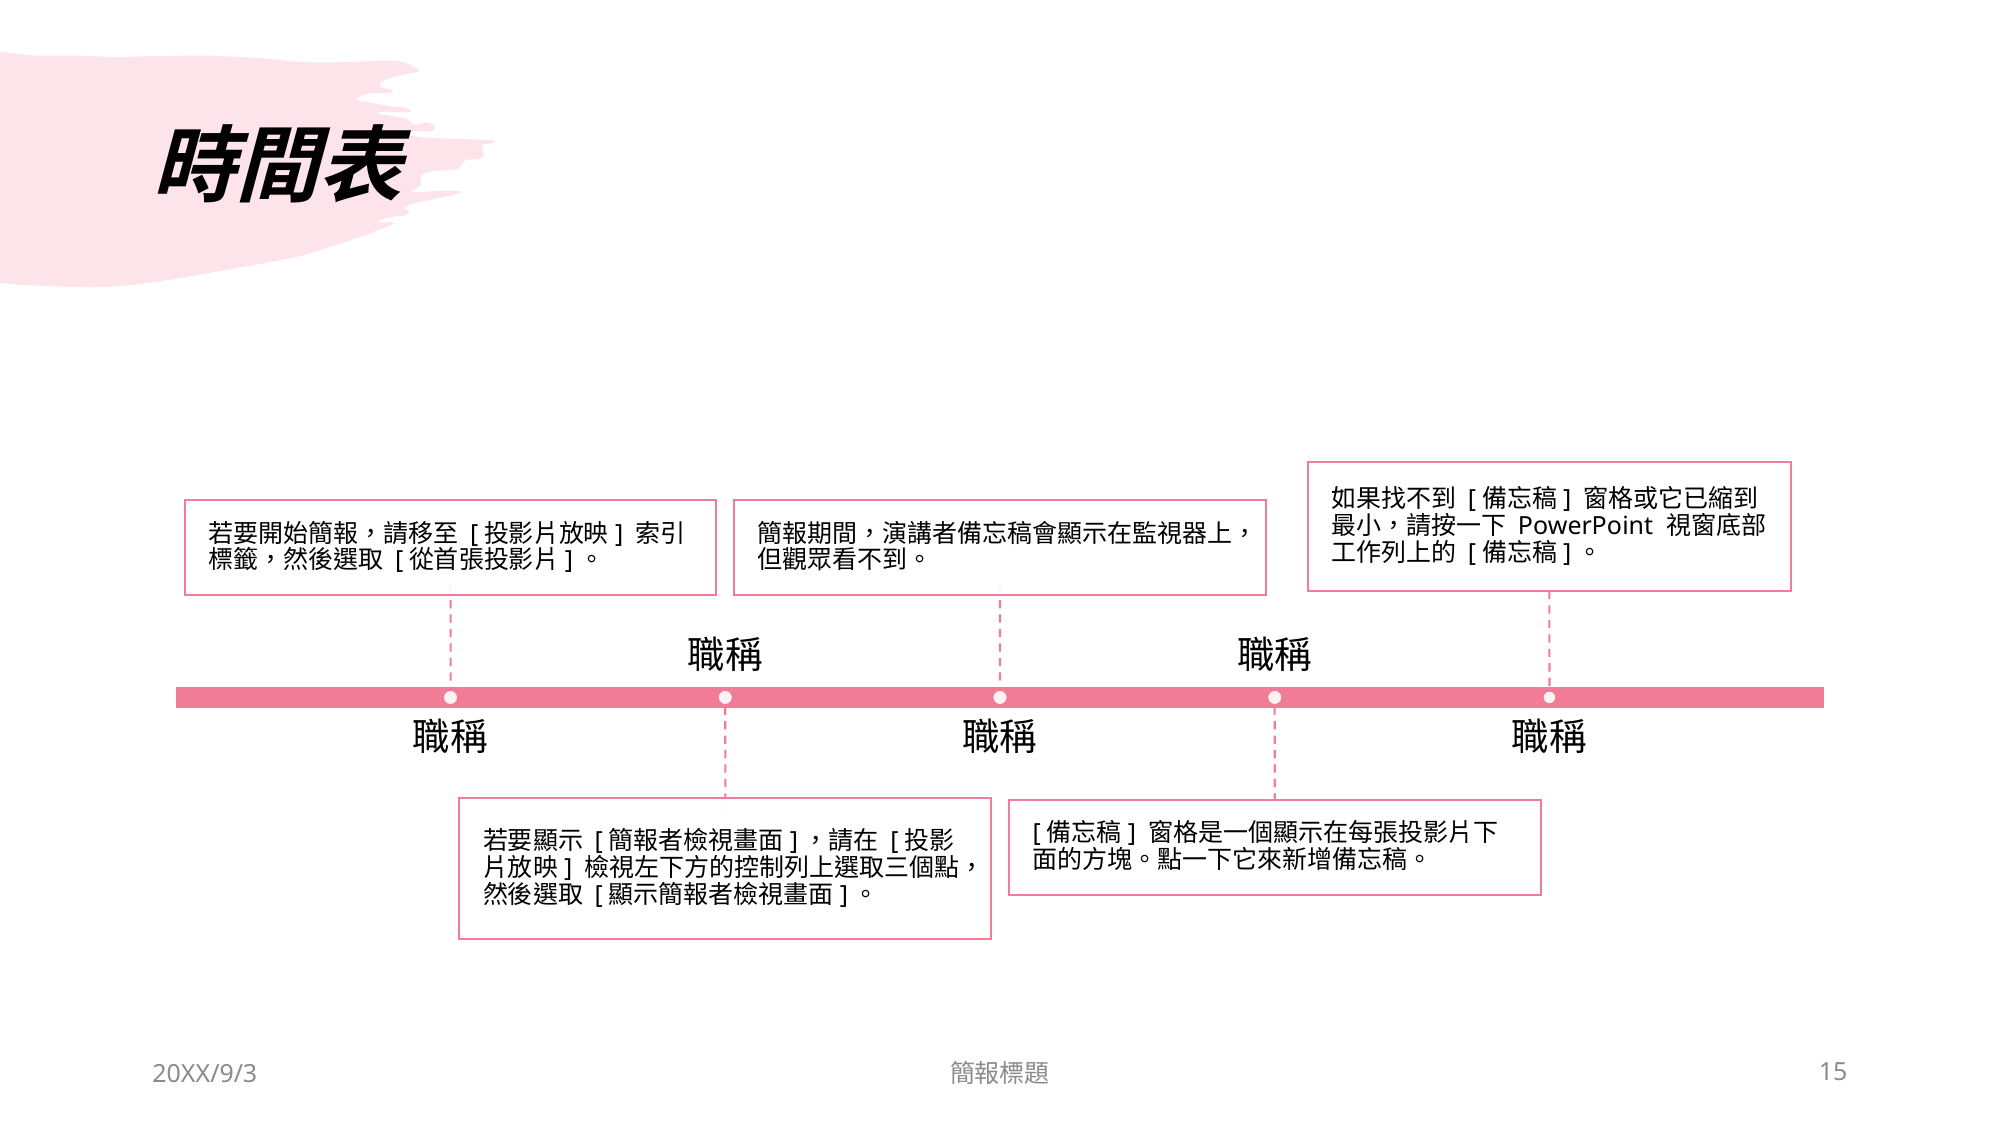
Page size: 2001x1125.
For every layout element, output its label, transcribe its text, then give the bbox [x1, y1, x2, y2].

title 時間表 [137, 59, 1863, 278]
footer 簡報標題 [662, 1042, 1338, 1103]
slide_number 15 [1412, 1042, 1863, 1103]
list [174, 416, 1825, 978]
slide_number 20XX/9/3 [137, 1042, 588, 1103]
